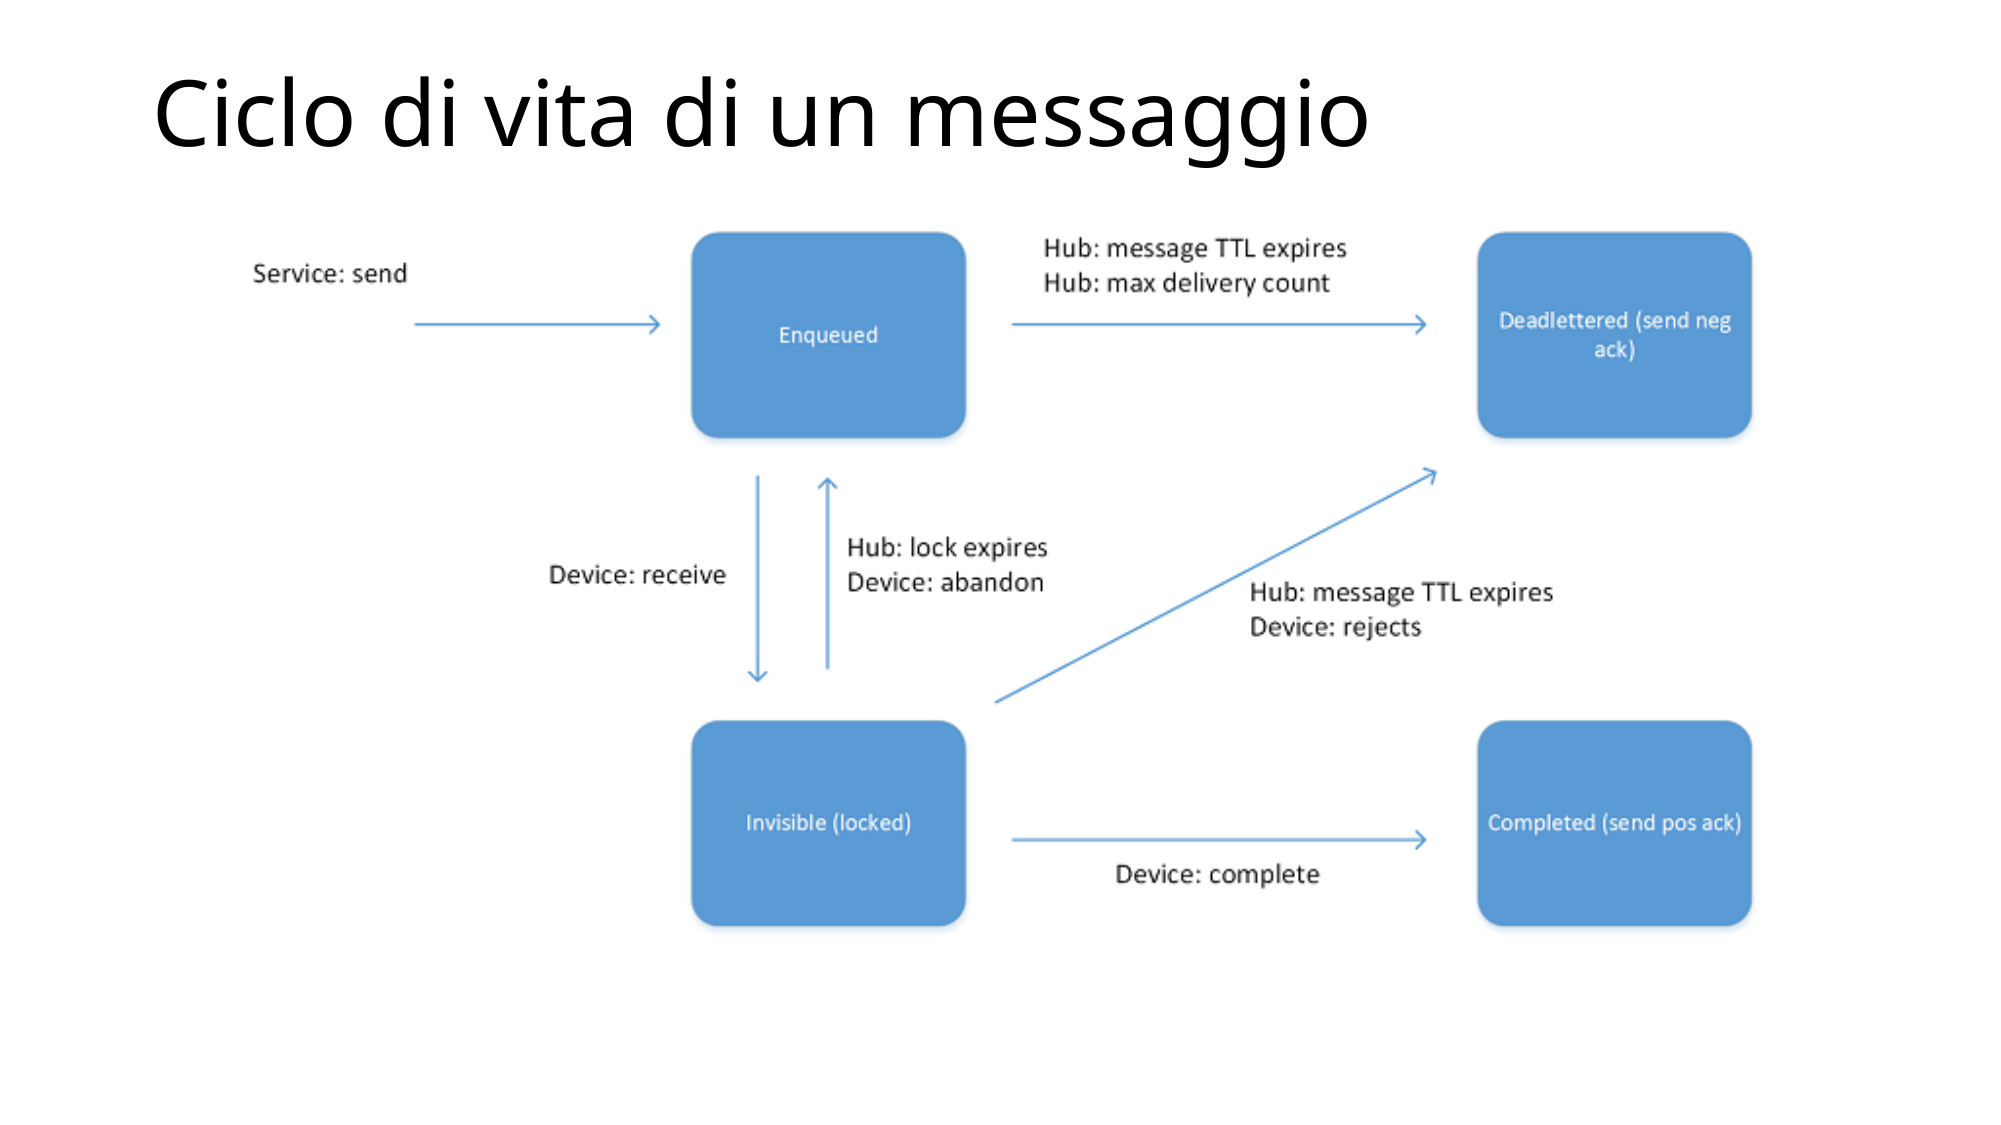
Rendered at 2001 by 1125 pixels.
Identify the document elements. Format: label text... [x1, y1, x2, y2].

picture [238, 222, 1762, 940]
title Ciclo di vita di un messaggio [137, 59, 1863, 187]
